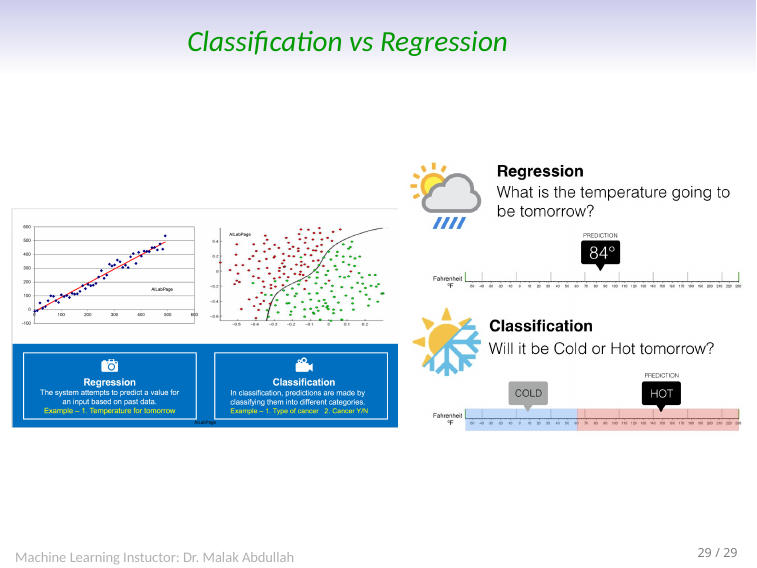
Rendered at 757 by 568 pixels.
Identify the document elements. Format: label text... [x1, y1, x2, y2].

picture [0, 0, 756, 74]
title Classification vs Regression [187, 22, 518, 93]
picture [401, 158, 746, 436]
slide_number 29 / 29 [691, 548, 749, 565]
picture [10, 208, 398, 428]
footer Machine Learning Instuctor: Dr. Malak Abdullah [0, 548, 332, 566]
